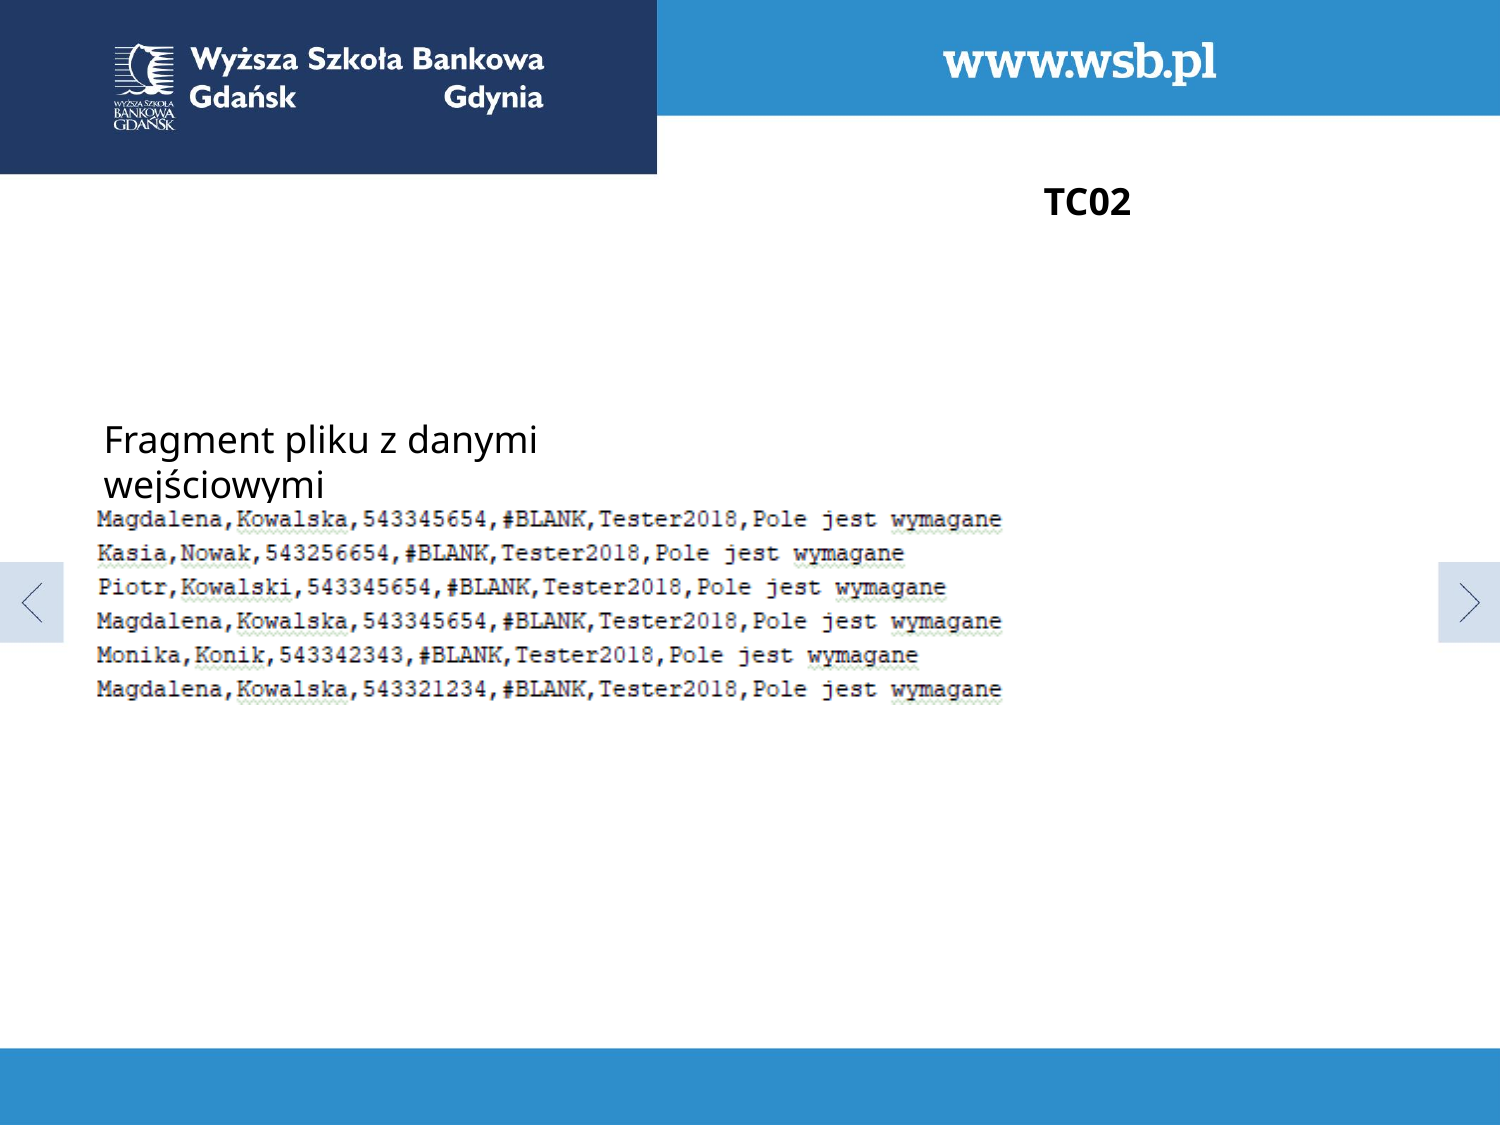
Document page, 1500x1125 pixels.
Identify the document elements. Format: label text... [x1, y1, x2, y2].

text_box Fragment pliku z danymi wejściowymi [88, 408, 767, 470]
picture [0, 0, 1500, 1125]
text_box TC02 [74, 121, 1425, 279]
